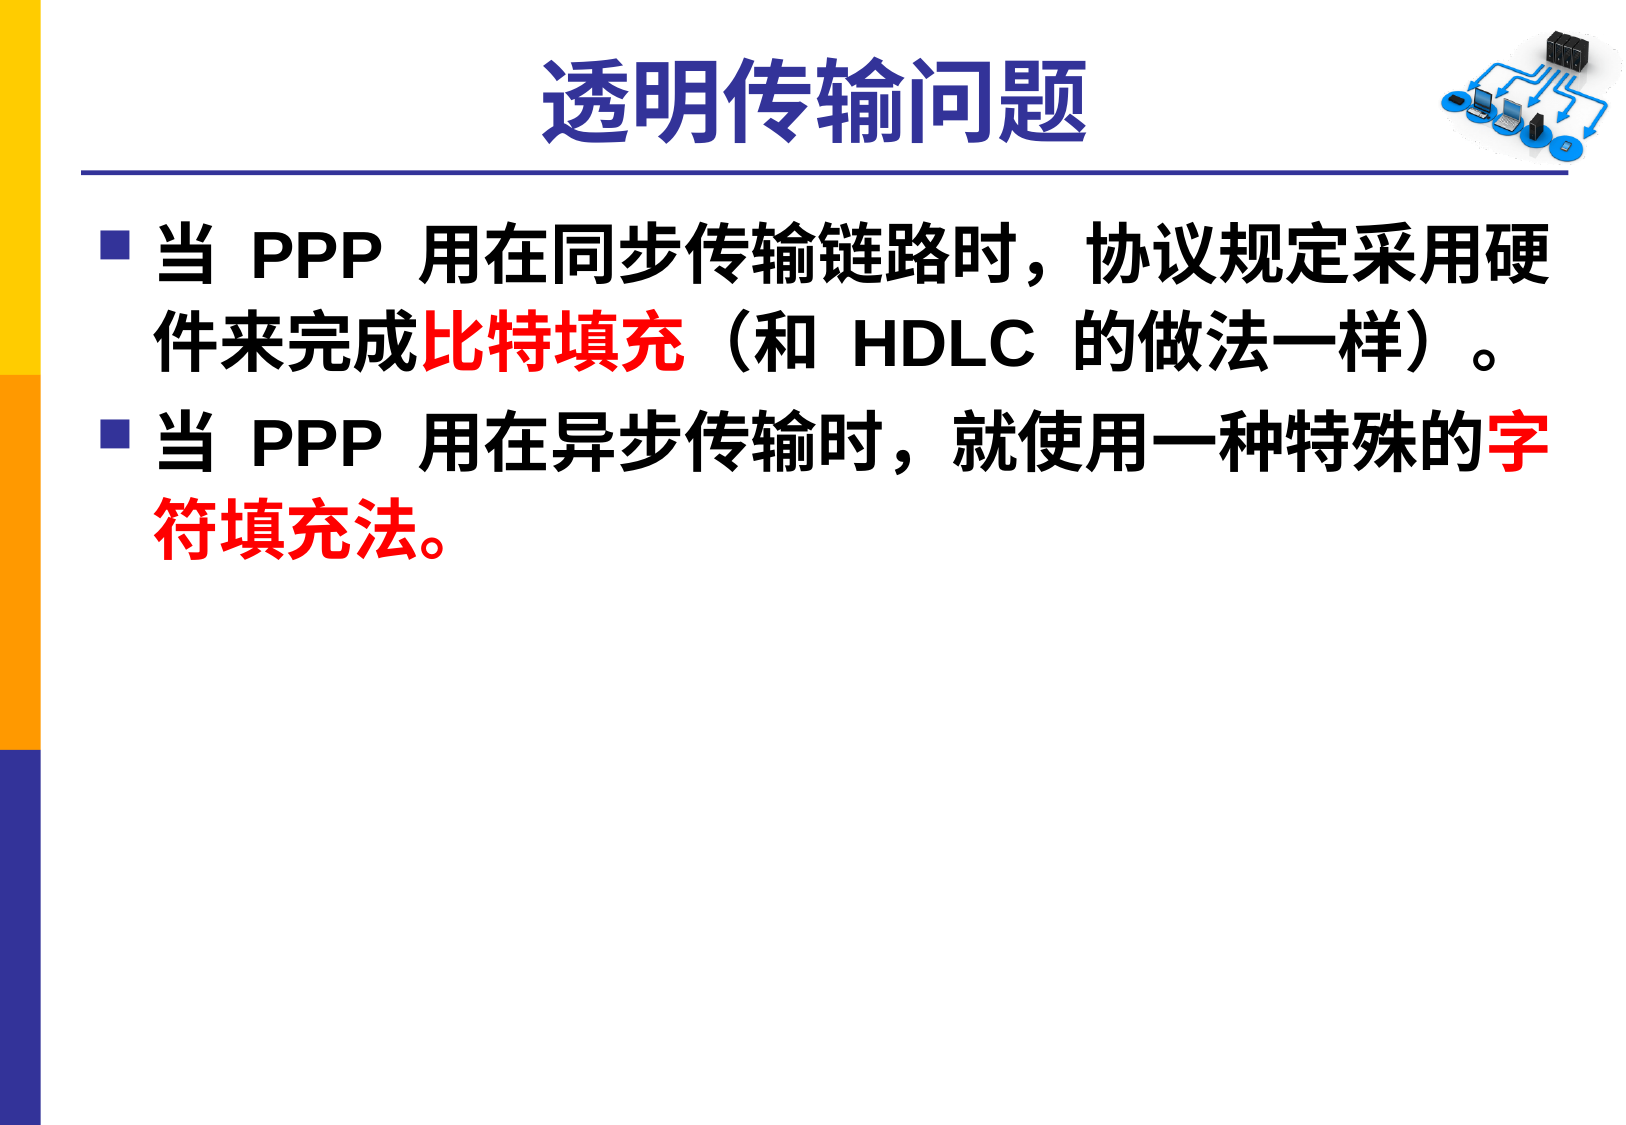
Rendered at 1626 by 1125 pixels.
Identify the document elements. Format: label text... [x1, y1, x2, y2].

picture [1438, 30, 1624, 165]
title 透明传输问题 [81, 30, 1569, 161]
list 当 PPP 用在同步传输链路时，协议规定采用硬件来完成比特填充（和 HDLC 的做法一样）。 当 PPP 用在异步传输时，就使用一种特殊的字符填充法。 [81, 196, 1569, 1006]
